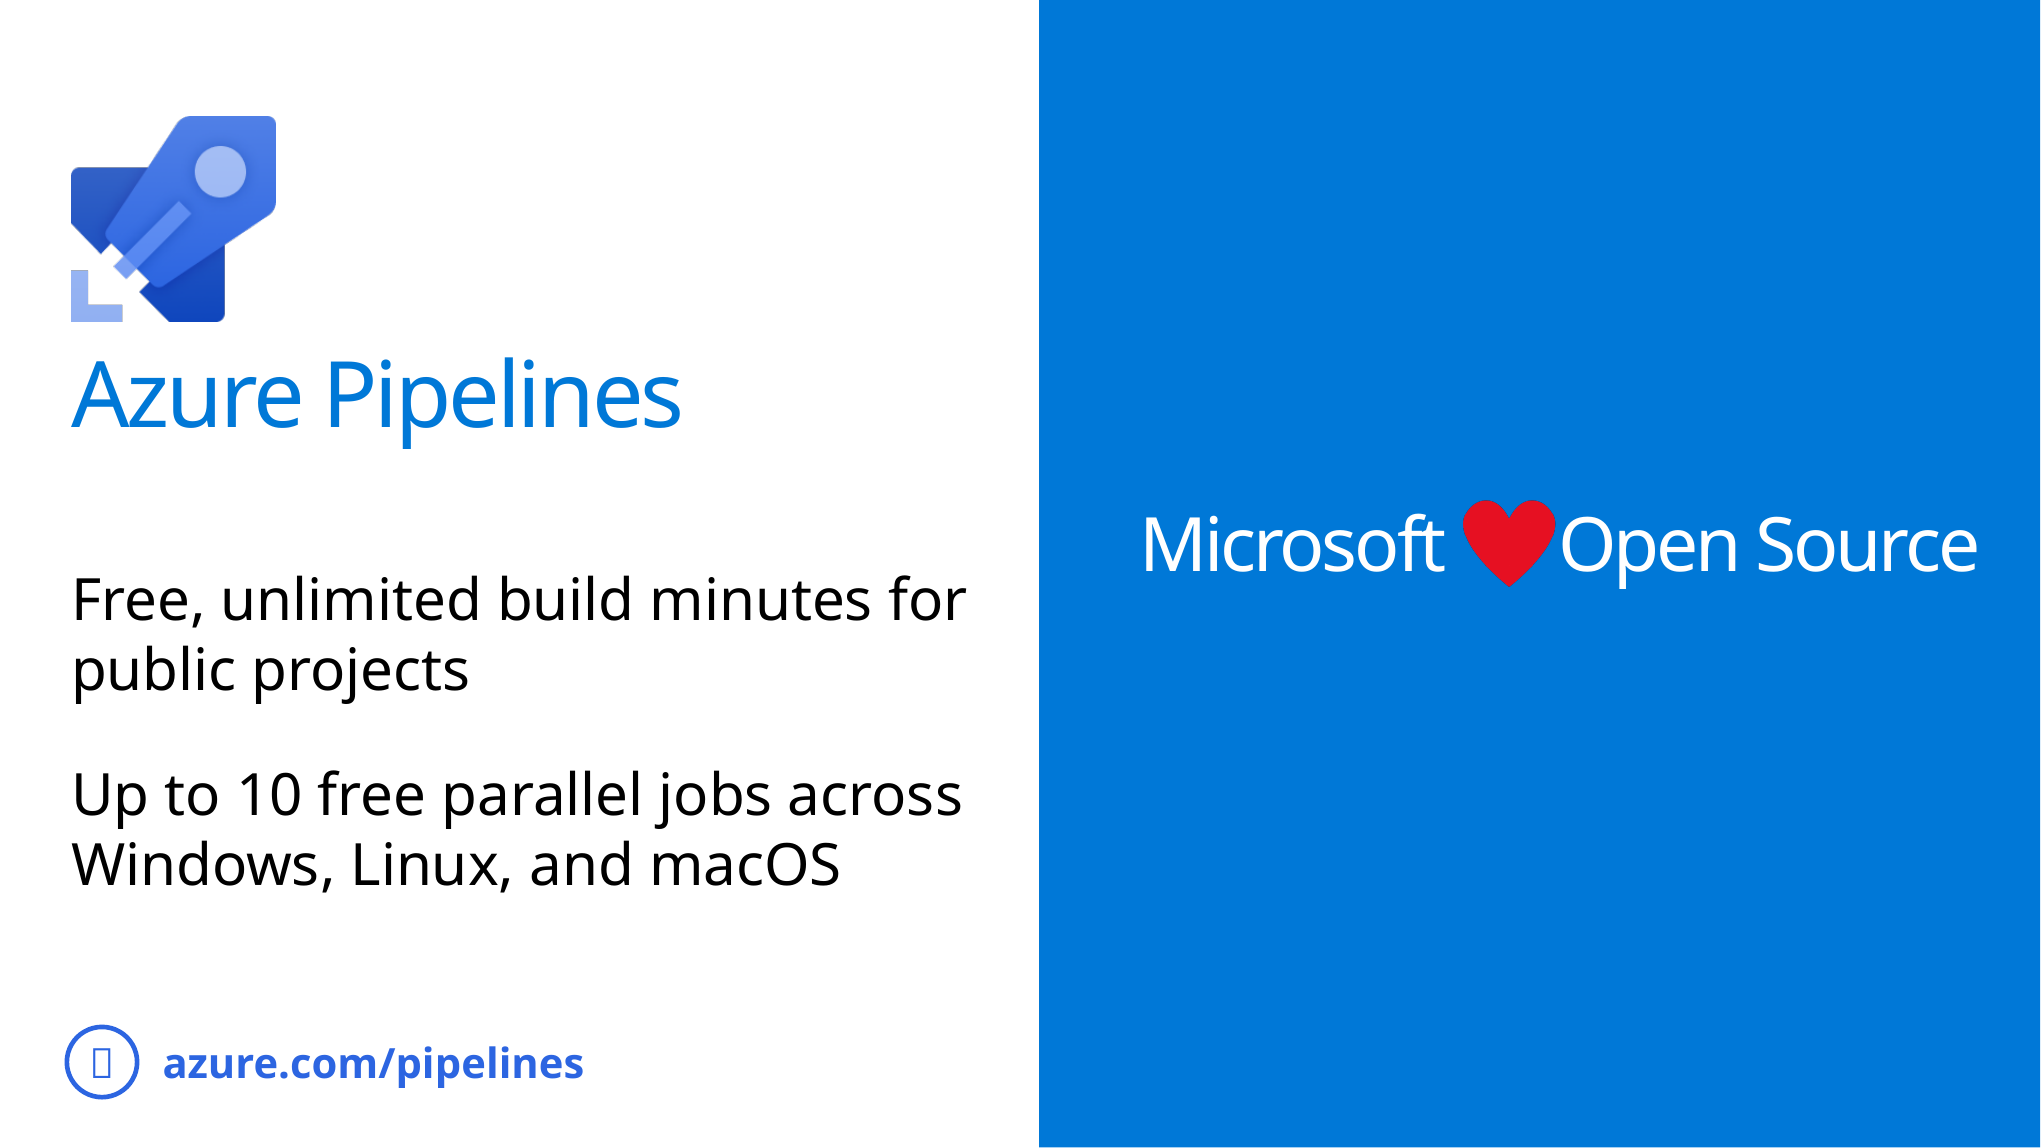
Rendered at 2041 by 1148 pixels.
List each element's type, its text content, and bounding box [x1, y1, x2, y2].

list Free, unlimited build minutes for public projects Up to 10 free parallel jobs across Windows, Linux, and macOS [71, 562, 1001, 942]
text_box [1038, 0, 2041, 1148]
text_box azure.com/pipelines [162, 1037, 800, 1088]
text_box  [66, 1026, 138, 1098]
title Azure Pipelines [71, 321, 1001, 448]
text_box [1139, 478, 2041, 608]
picture [71, 116, 276, 322]
